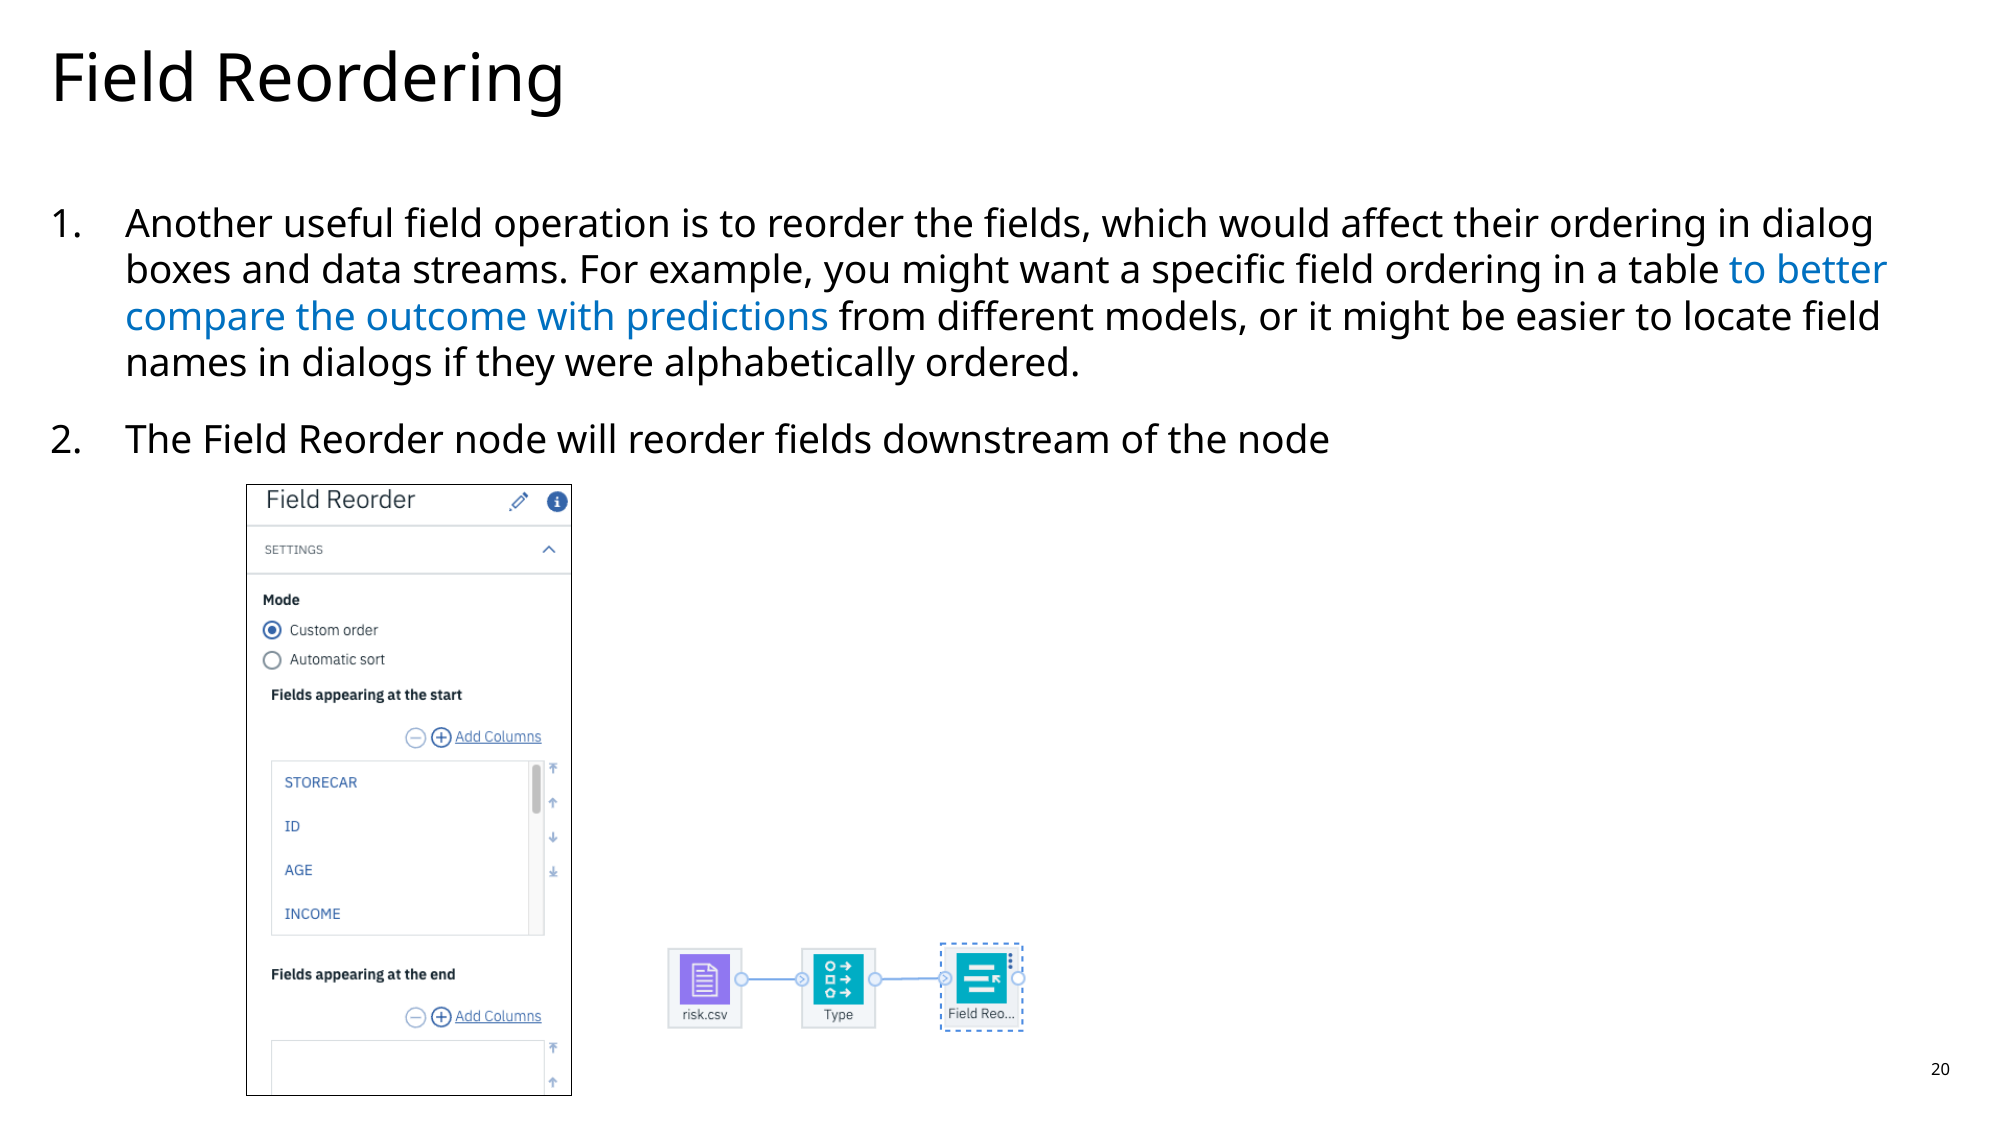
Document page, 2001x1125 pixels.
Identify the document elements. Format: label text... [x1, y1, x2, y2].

list Another useful field operation is to reorder the fields, which would affect their ordering in dialog boxes and data streams. For example, you might want a specific field ordering in a table to better compare the outcome with predictions from different models, or it might be easier to locate field names in dialogs if they were alphabetically ordered. The Field Reorder node will reorder fields downstream of the node [50, 198, 1950, 995]
picture [635, 909, 1036, 1056]
title Field Reordering [50, 43, 1950, 154]
slide_number 20 [1500, 1055, 1950, 1086]
picture [245, 484, 572, 1097]
